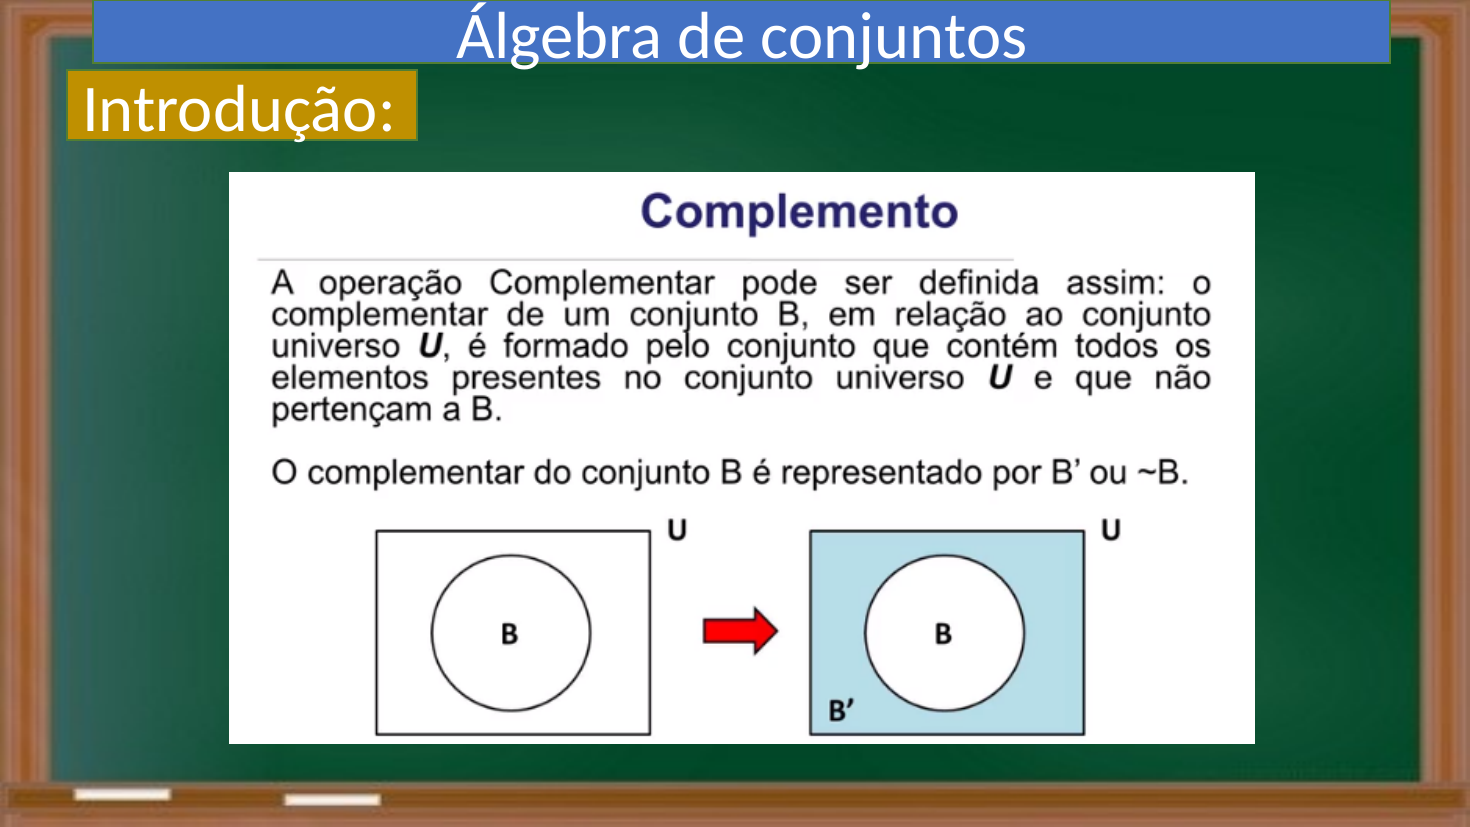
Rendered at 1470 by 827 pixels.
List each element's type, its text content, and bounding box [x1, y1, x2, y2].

picture [0, 0, 1470, 827]
text_box Introdução: [67, 70, 418, 140]
text_box Álgebra de conjuntos [93, 0, 1391, 64]
